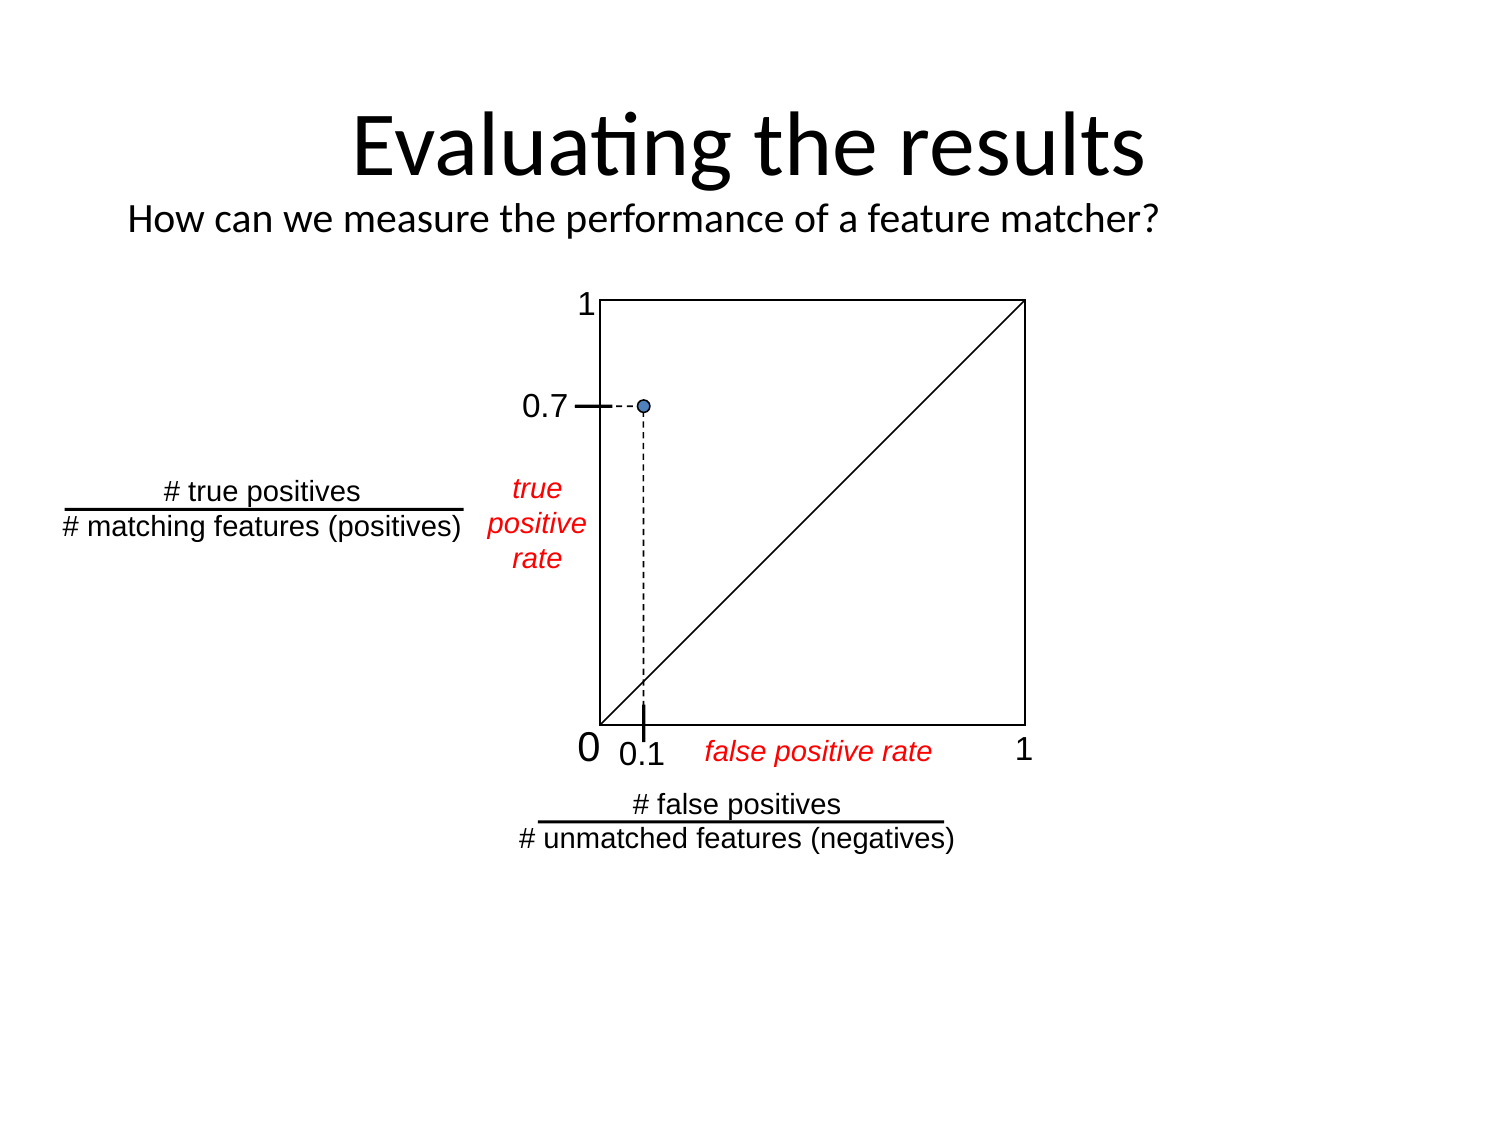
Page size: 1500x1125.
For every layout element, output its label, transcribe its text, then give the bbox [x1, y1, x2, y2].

text_box 0.7 [507, 377, 600, 432]
text_box [600, 299, 1025, 724]
text_box [637, 399, 650, 413]
text_box 0 [562, 712, 638, 724]
text_box false positive rate [730, 724, 1100, 775]
text_box false positive rate [537, 724, 604, 775]
text_box true positive rate [437, 462, 638, 618]
text_box 1 [999, 719, 1050, 724]
title Evaluating the results [75, 45, 1425, 233]
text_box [24, 464, 501, 551]
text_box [499, 777, 976, 863]
list How can we measure the performance of a feature matcher? [112, 182, 1388, 253]
text_box 0.1 [604, 724, 730, 775]
text_box 1 [562, 274, 613, 330]
